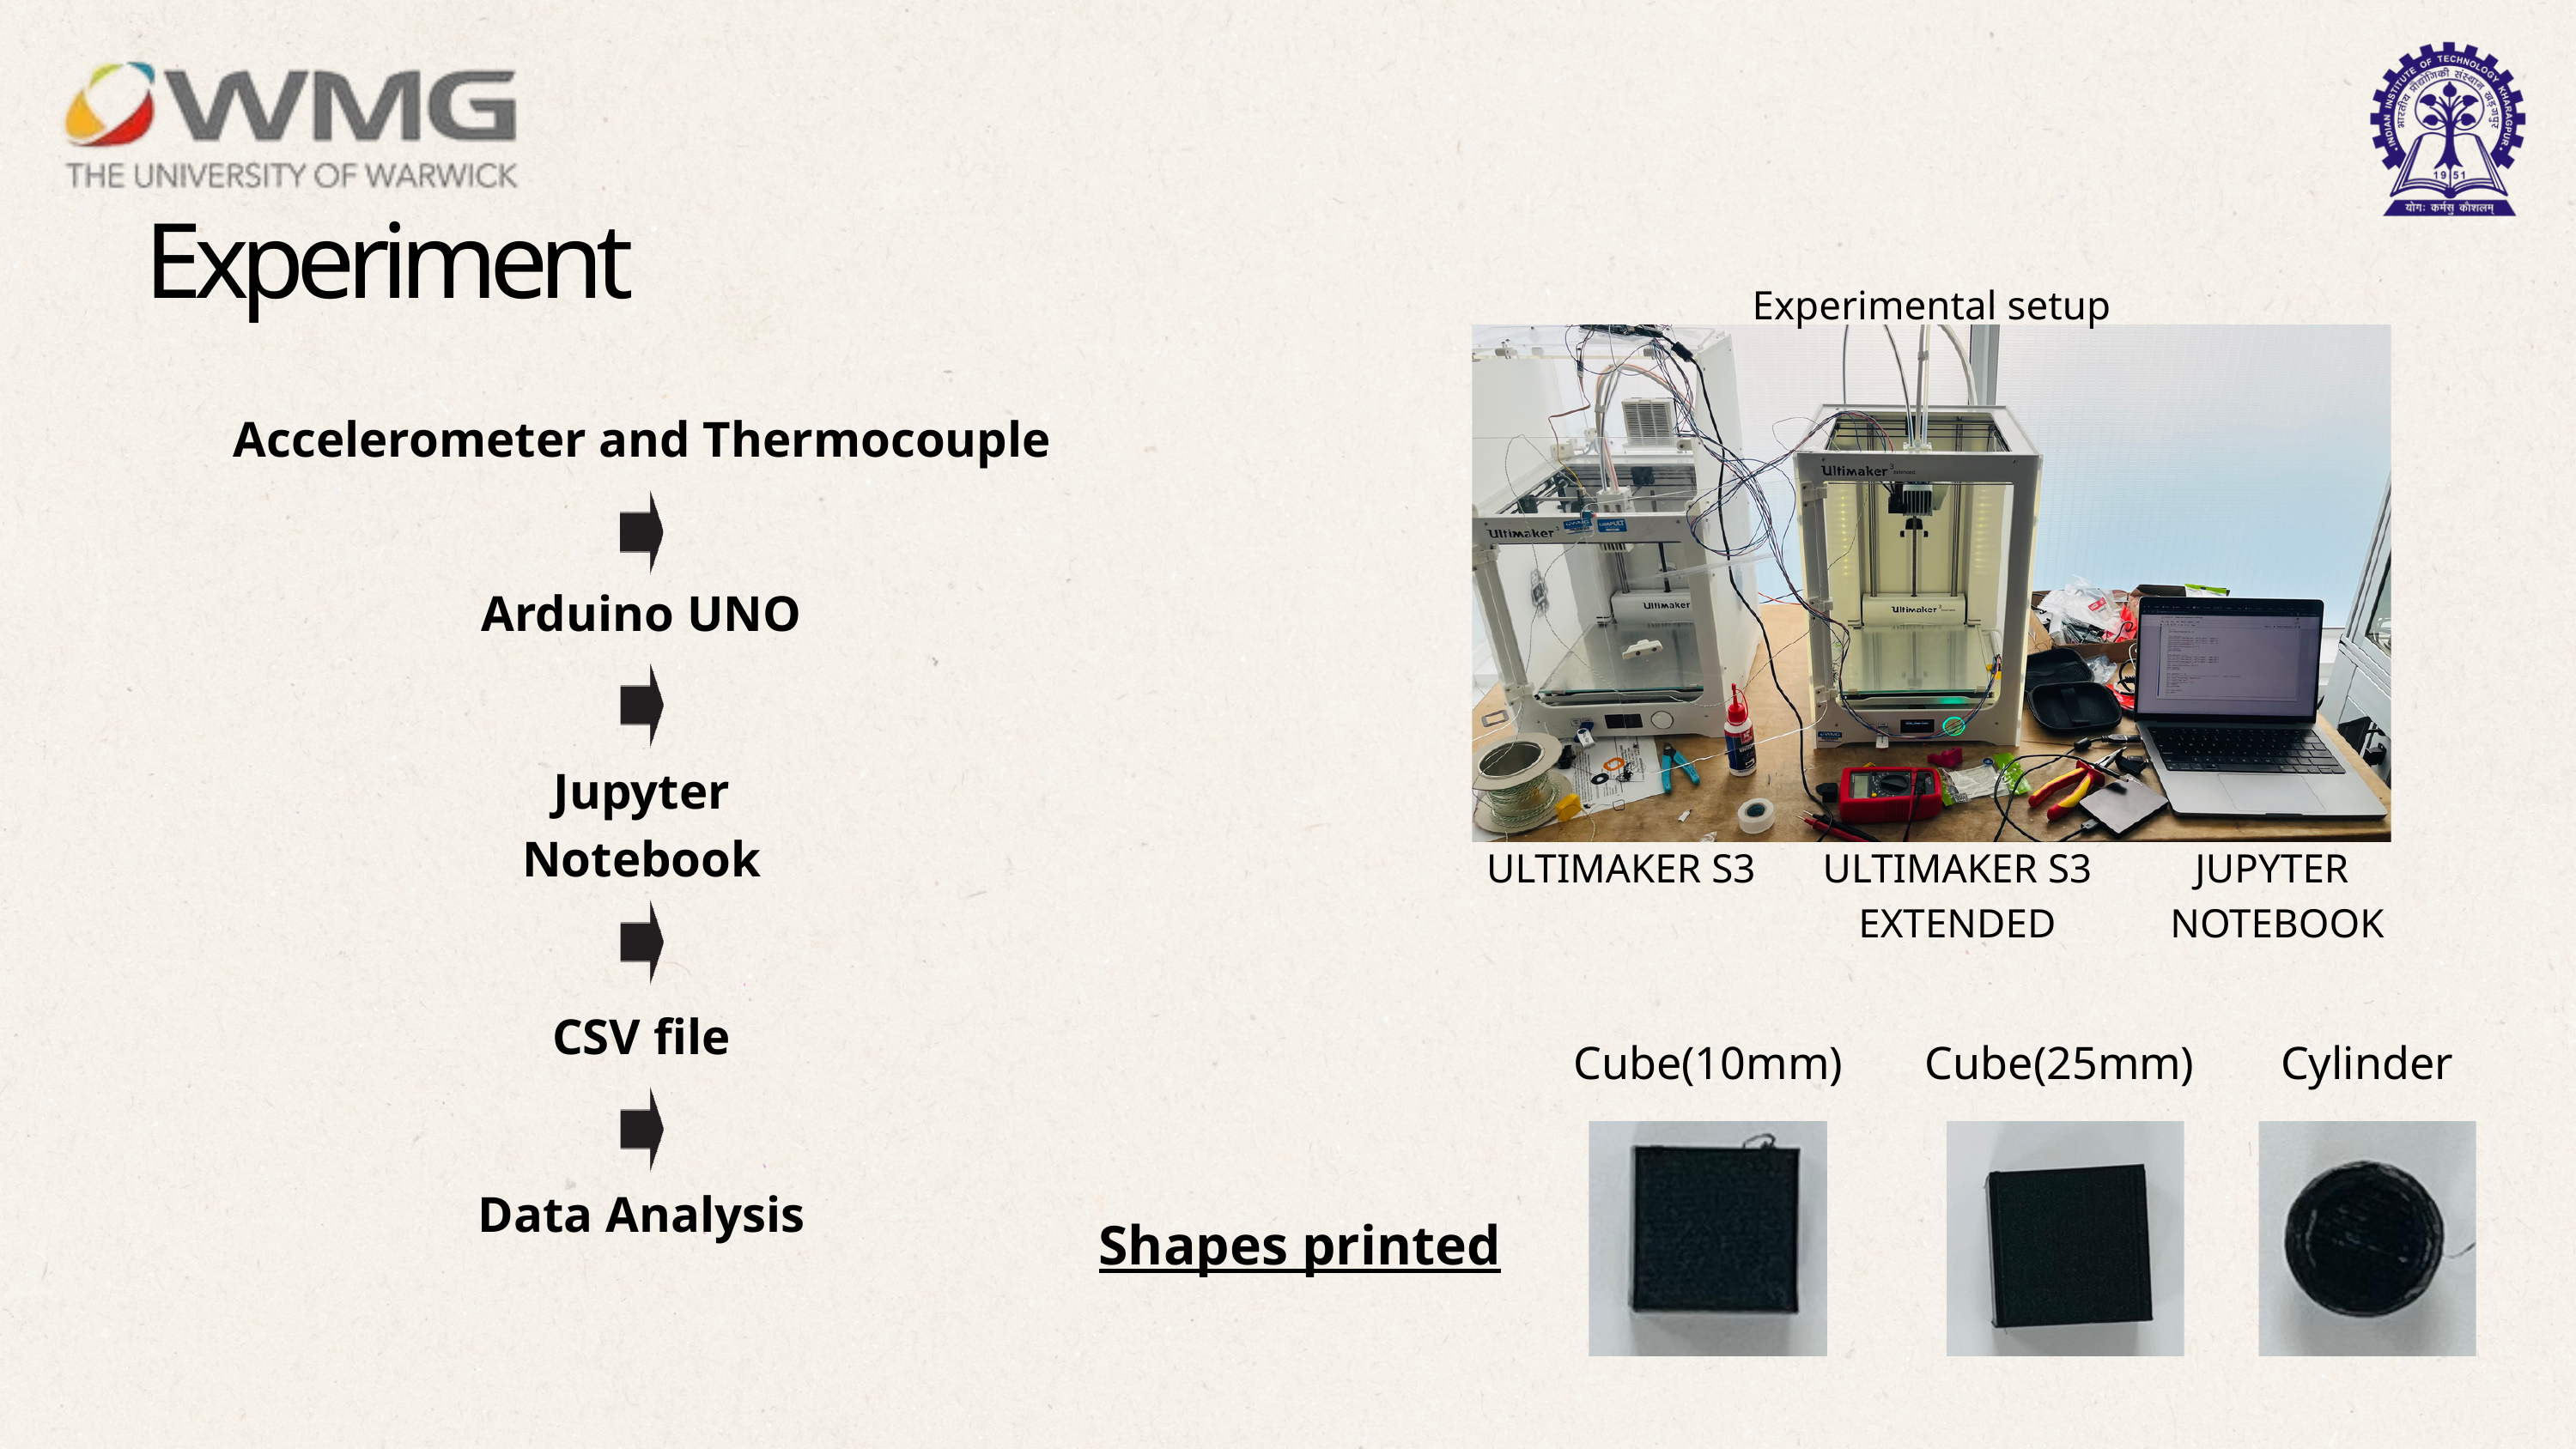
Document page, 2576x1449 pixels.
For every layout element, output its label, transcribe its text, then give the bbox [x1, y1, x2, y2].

text_box Cube(25mm) [1899, 1029, 2220, 1088]
text_box [1947, 1121, 2184, 1356]
text_box [2258, 1121, 2476, 1356]
text_box [620, 664, 664, 749]
text_box Arduino UNO [451, 573, 832, 641]
text_box [2366, 34, 2530, 225]
text_box [1589, 1121, 1827, 1356]
text_box [620, 490, 664, 573]
text_box [620, 900, 664, 985]
text_box ULTIMAKER S3 EXTENDED [1812, 835, 2103, 946]
text_box ULTIMAKER S3 [1472, 835, 1771, 891]
text_box Cylinder [2258, 1029, 2476, 1088]
text_box [55, 53, 533, 205]
text_box Shapes printed [1086, 1200, 1514, 1276]
text_box [0, 0, 2576, 1449]
text_box Experiment [144, 215, 744, 320]
text_box [620, 1087, 664, 1173]
text_box Jupyter Notebook [451, 751, 832, 887]
text_box CSV file [451, 996, 832, 1064]
text_box Cube(10mm) [1555, 1029, 1861, 1088]
text_box [1472, 324, 2391, 842]
text_box JUPYTER NOTEBOOK [2163, 835, 2391, 946]
text_box Data Analysis [451, 1174, 832, 1242]
text_box Accelerometer and Thermocouple [206, 399, 1078, 468]
text_box Experimental setup [1718, 272, 2145, 328]
